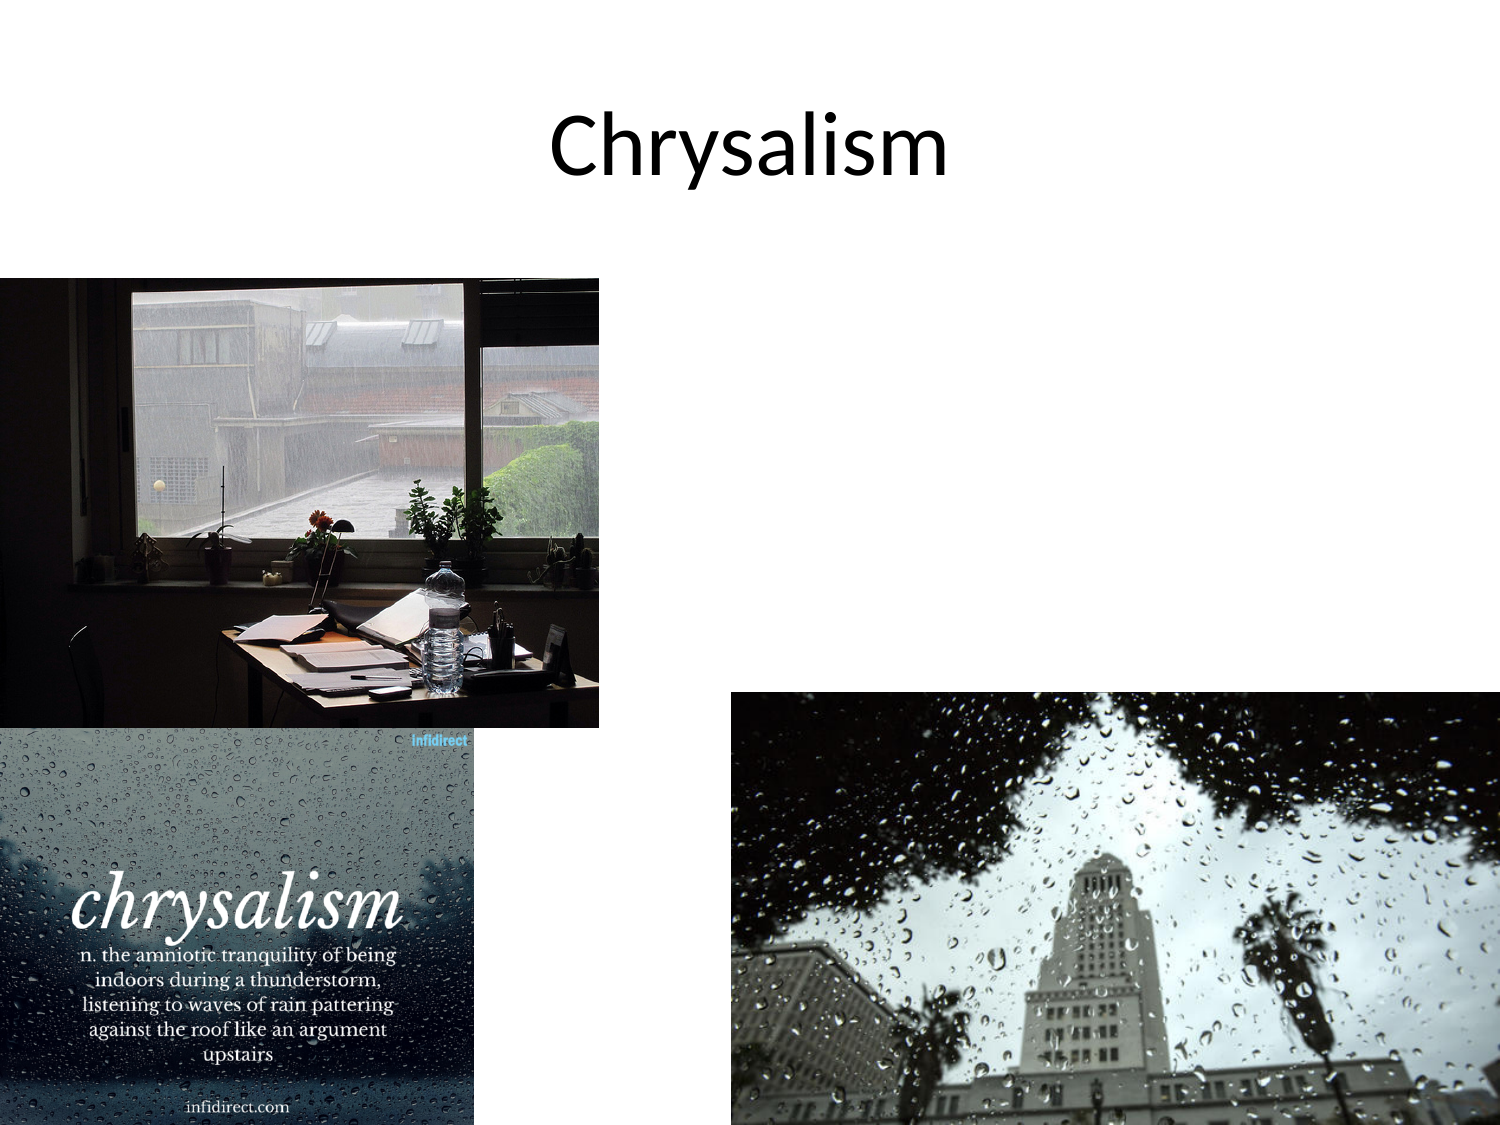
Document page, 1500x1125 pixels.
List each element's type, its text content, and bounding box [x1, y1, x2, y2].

title Chrysalism [75, 45, 1425, 233]
picture [731, 692, 1500, 1125]
picture [0, 278, 599, 1125]
